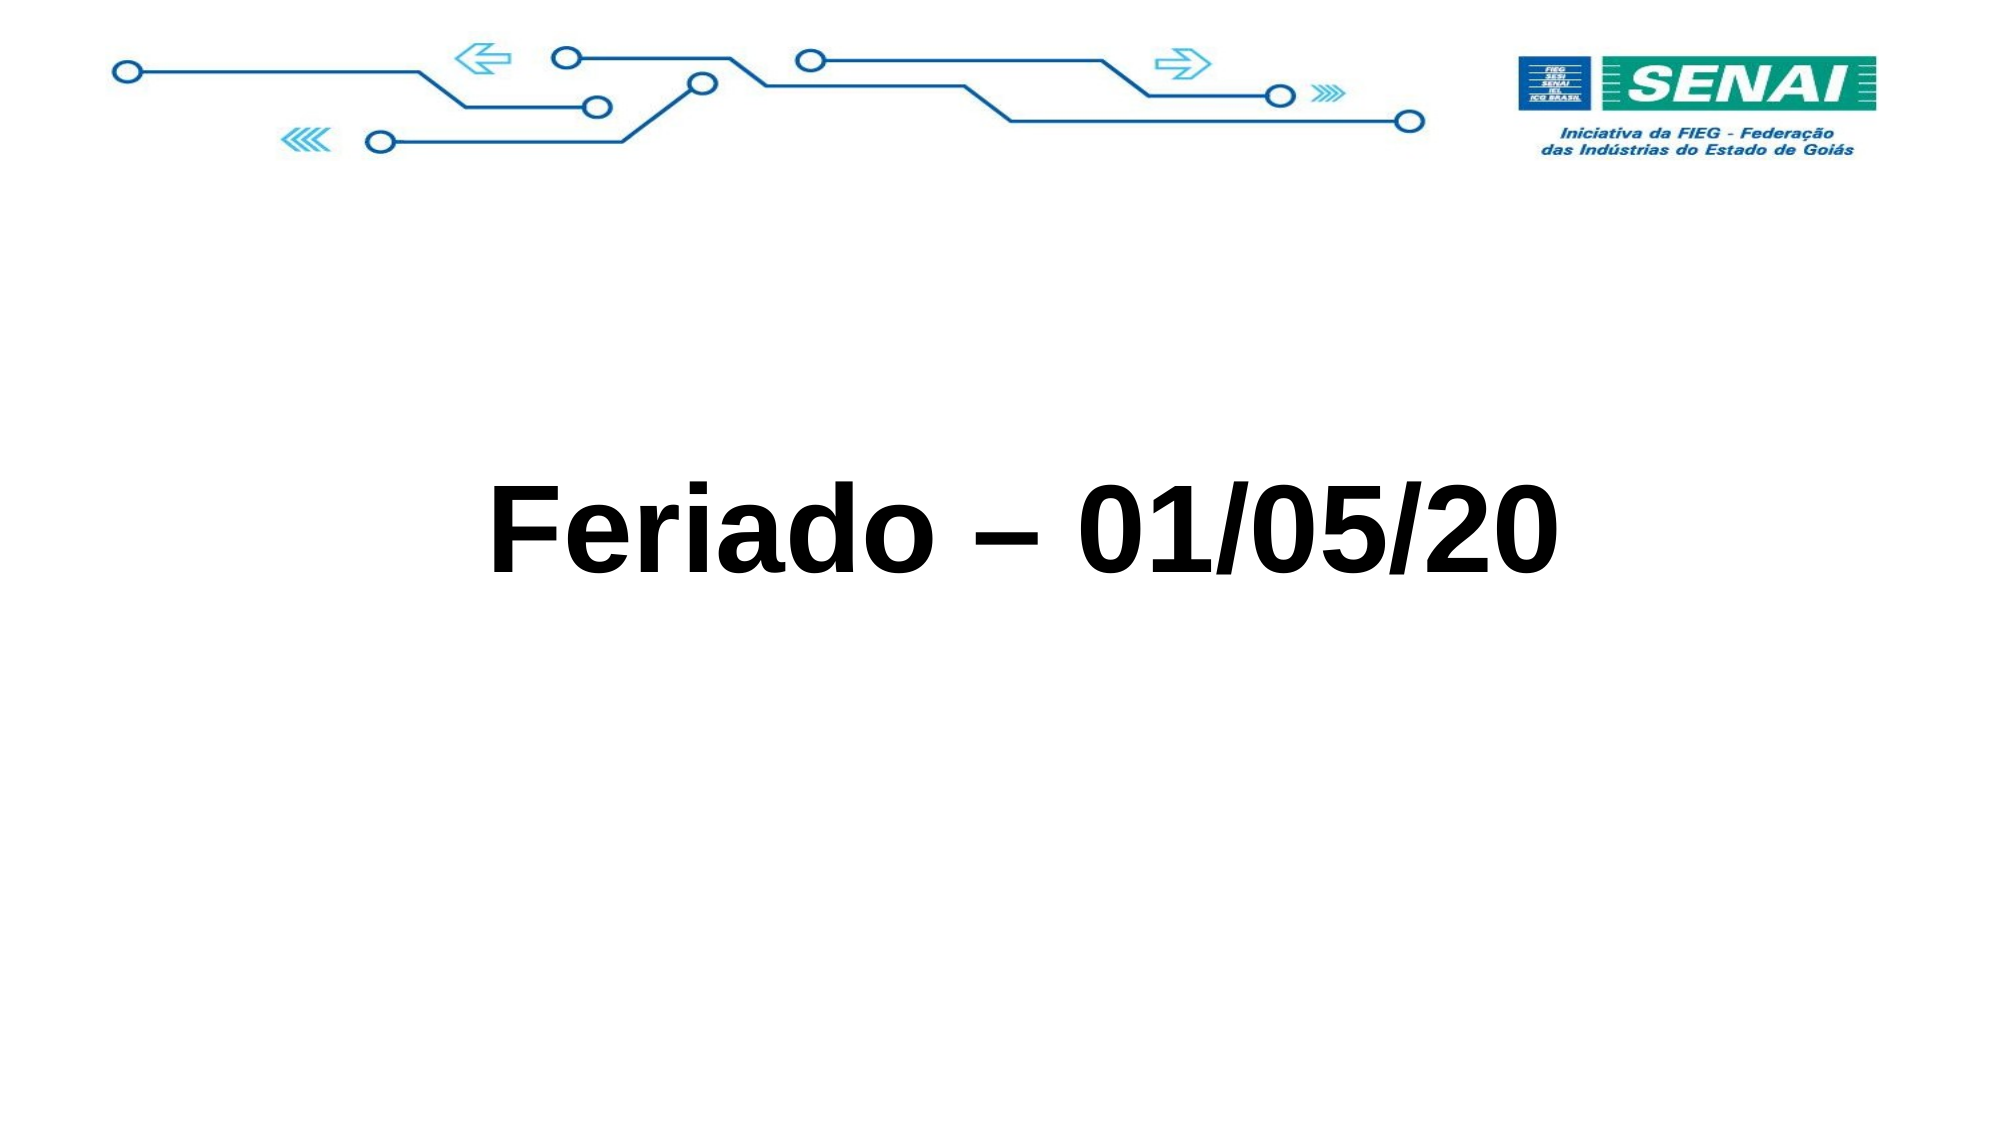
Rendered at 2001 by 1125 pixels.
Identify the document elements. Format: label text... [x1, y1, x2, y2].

picture [105, 31, 1879, 161]
text_box Feriado – 01/05/20 [324, 440, 1727, 605]
